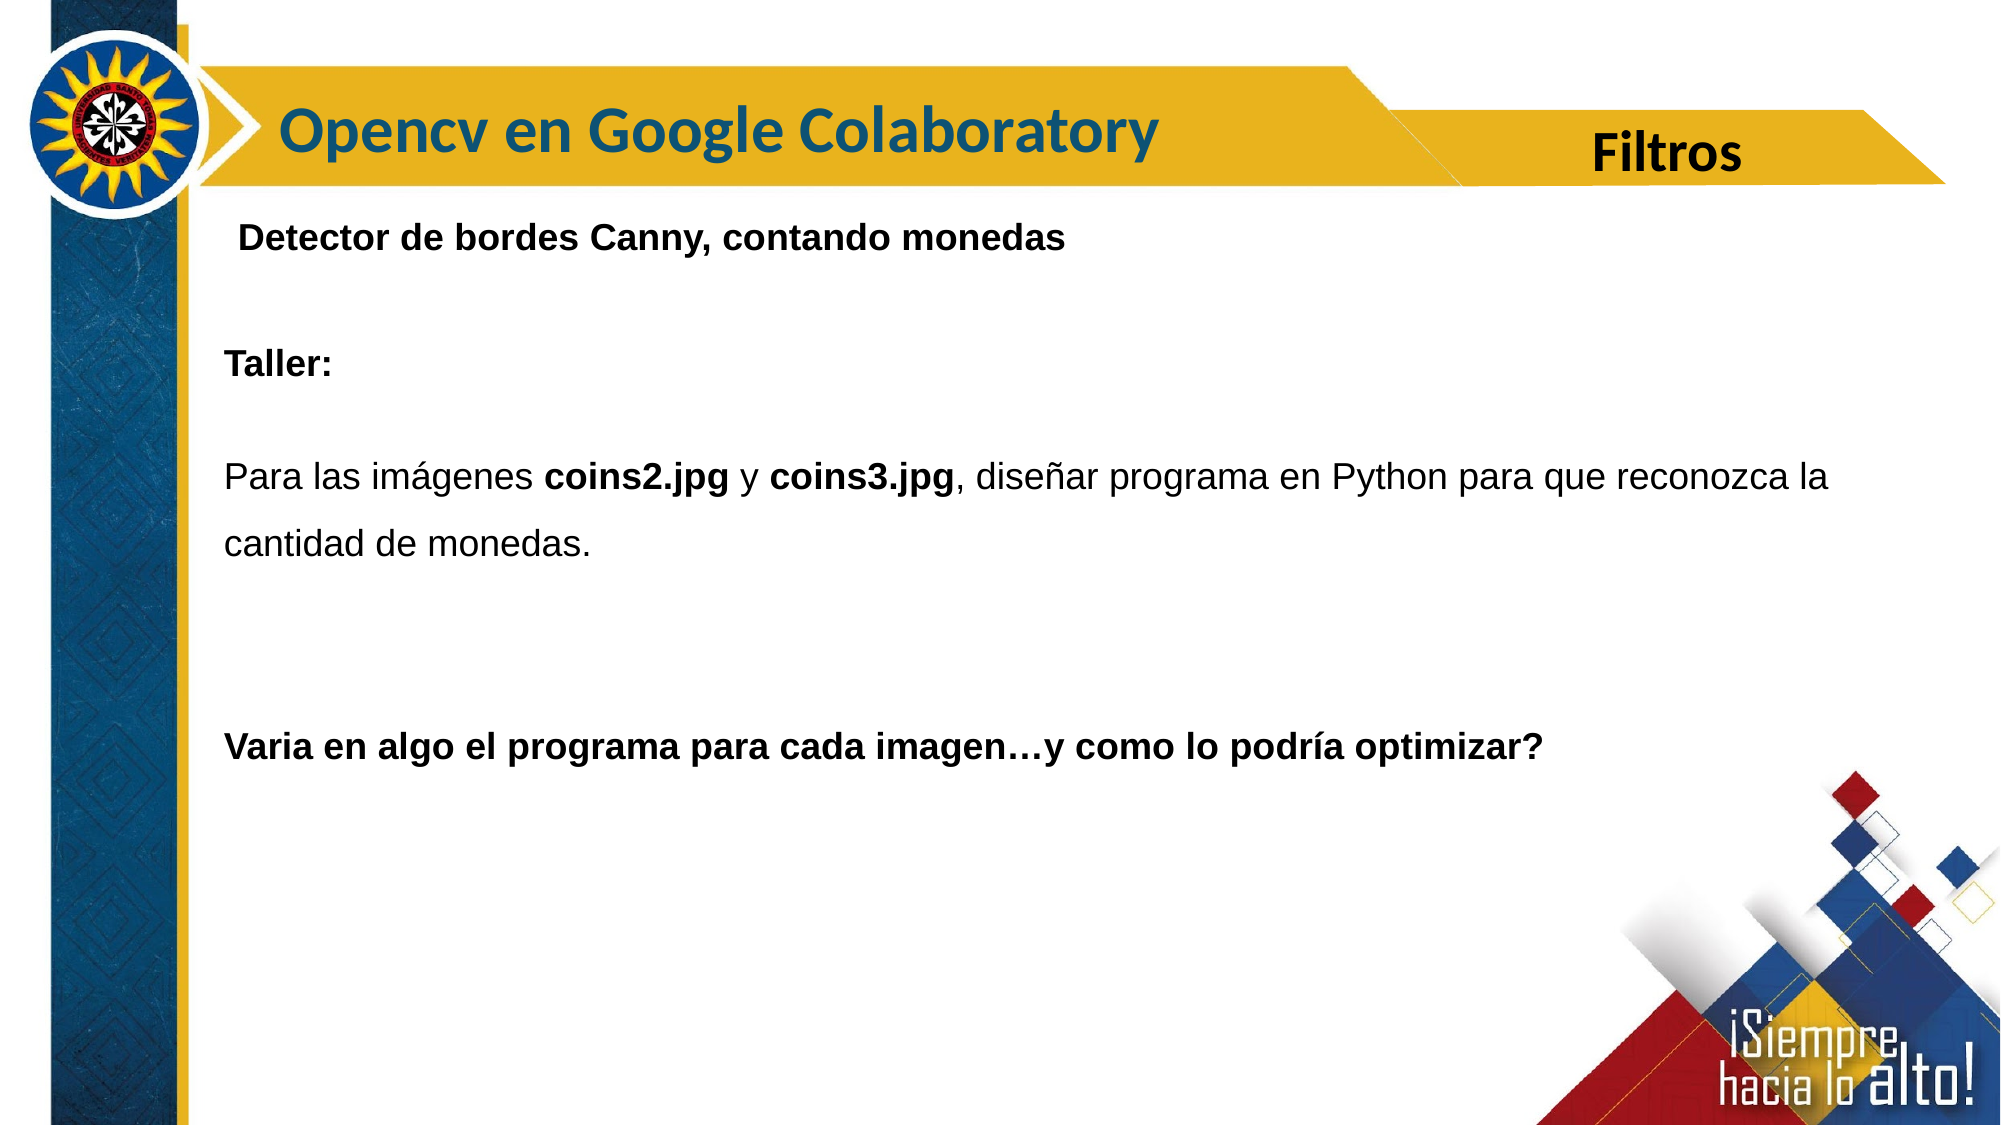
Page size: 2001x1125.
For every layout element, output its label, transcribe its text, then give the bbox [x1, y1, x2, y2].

text_box Filtros [1389, 109, 1947, 187]
picture [0, 0, 2001, 1125]
text_box Taller: Para las imágenes coins2.jpg y coins3.jpg, diseñar programa en Python para que reconozca la cantidad de monedas. Varia en algo el programa para cada imagen…y como lo podría optimizar? [208, 331, 1985, 775]
text_box Opencv en Google Colaboratory [264, 78, 1389, 173]
text_box Detector de bordes Canny, contando monedas [222, 205, 1676, 266]
